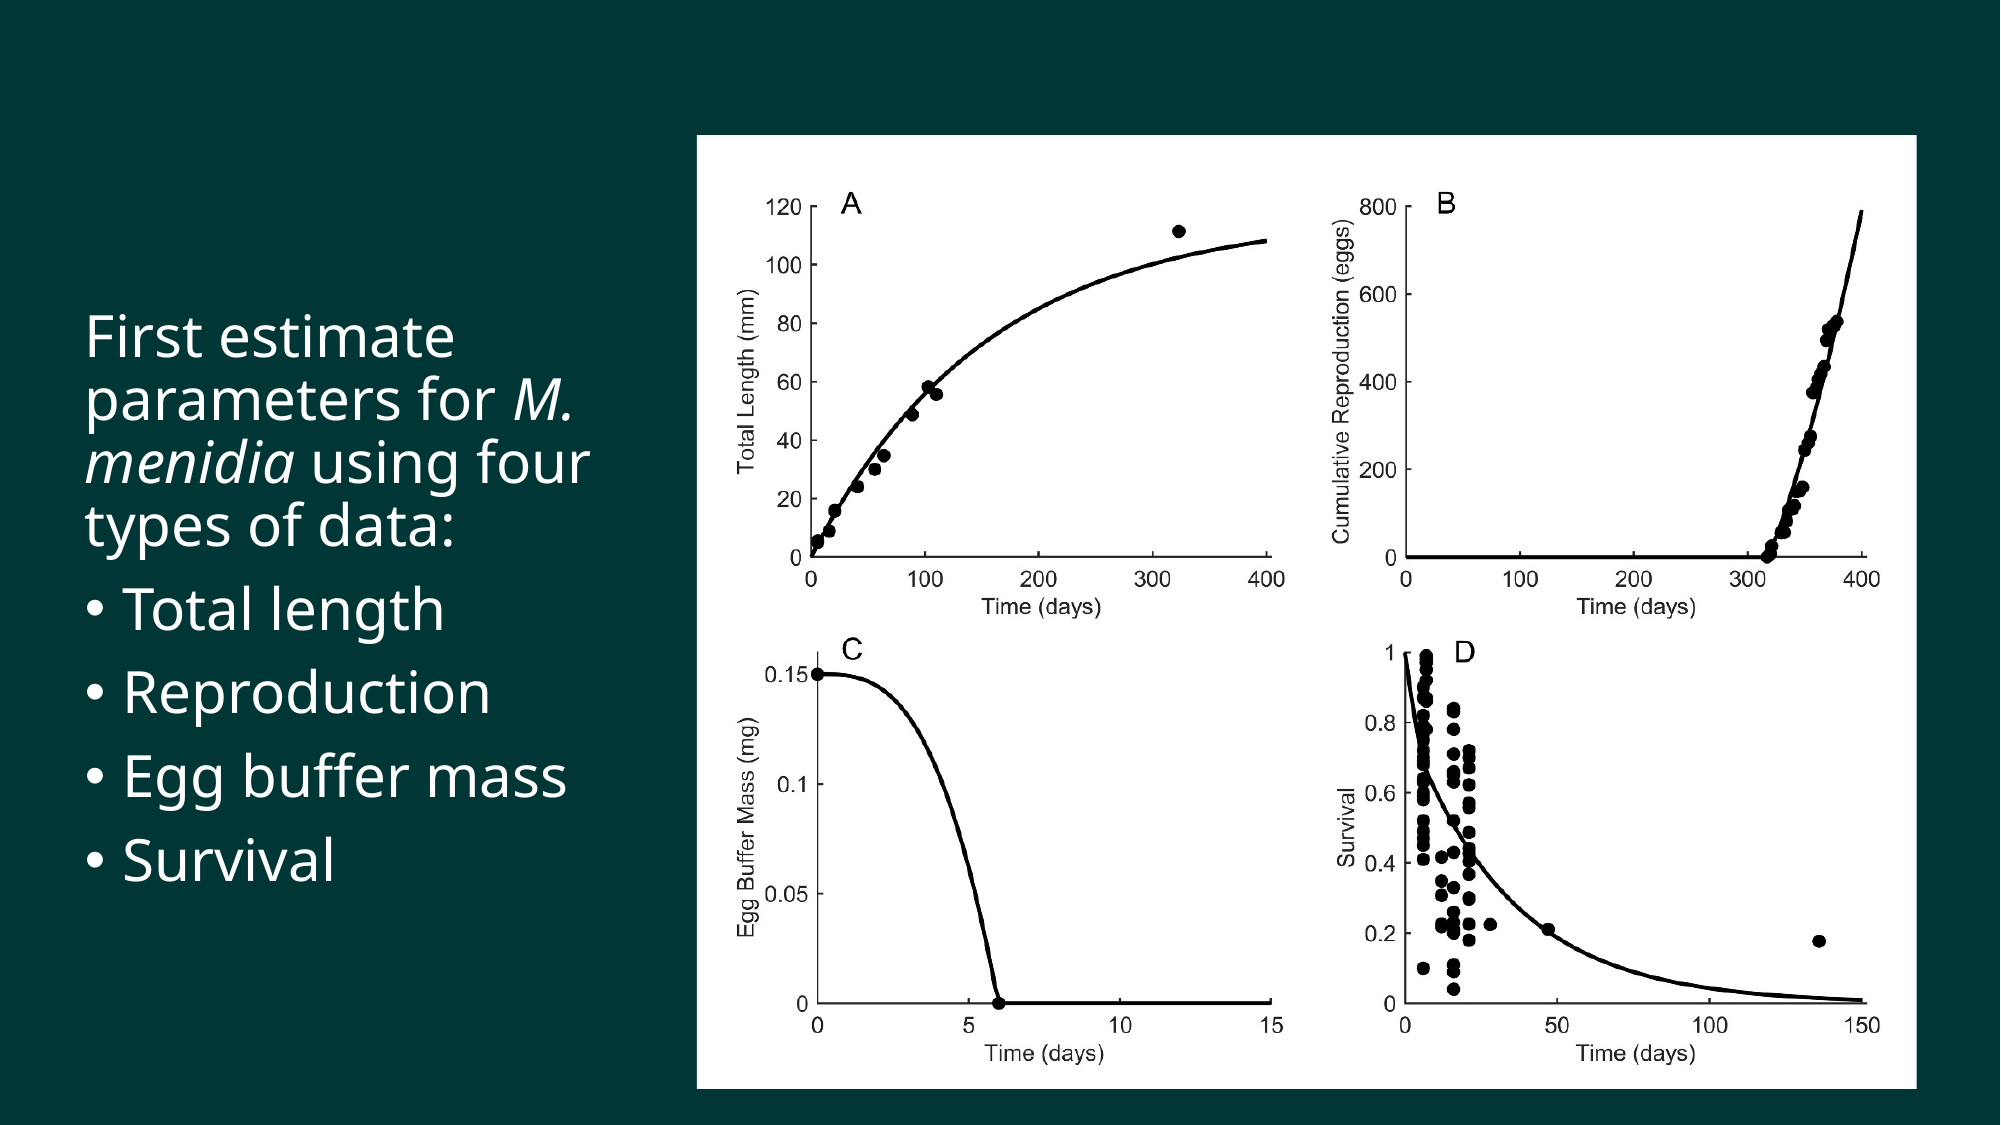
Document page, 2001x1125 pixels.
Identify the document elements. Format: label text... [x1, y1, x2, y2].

picture [696, 135, 1917, 1089]
list First estimate parameters for M. menidia using four types of data: Total length Reproduction Egg buffer mass Survival [69, 299, 675, 1014]
